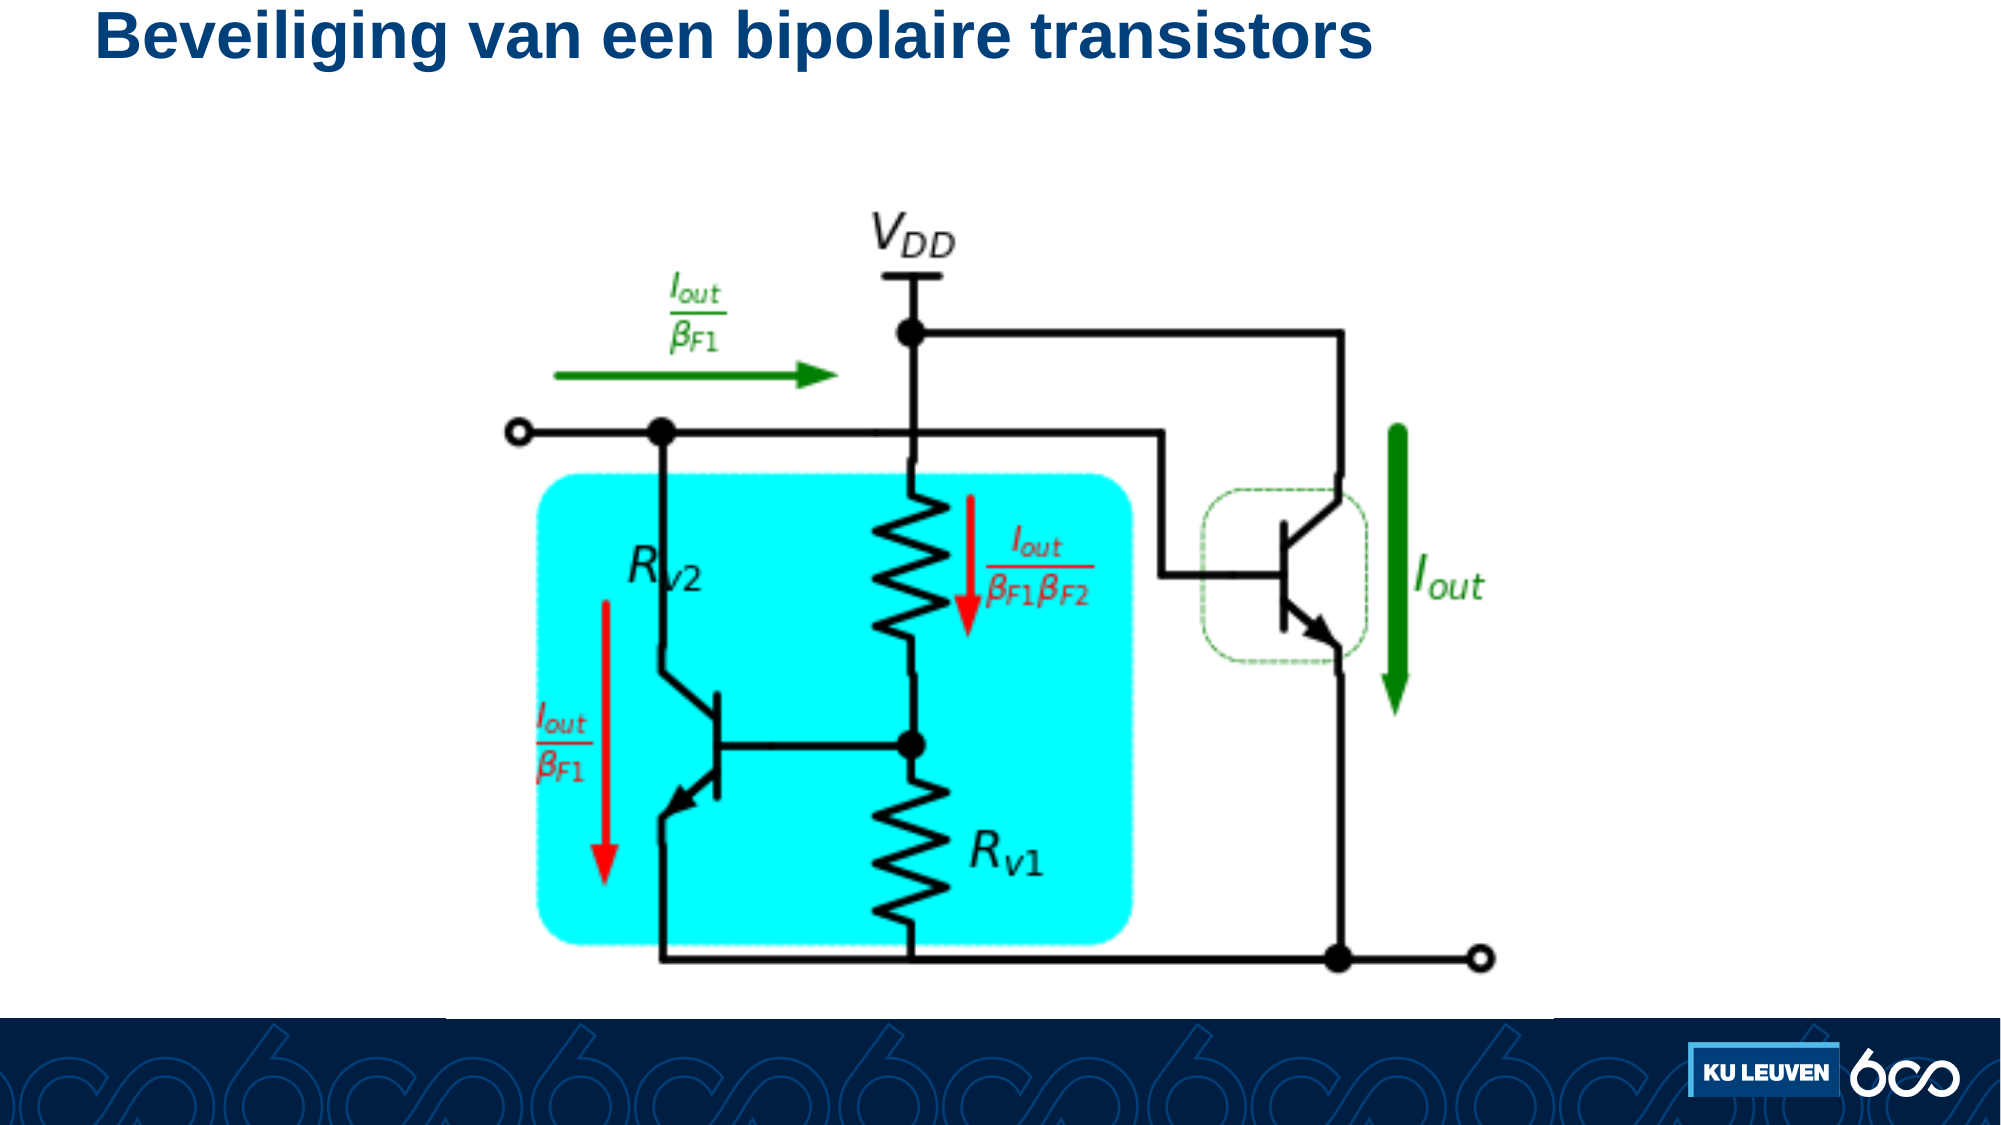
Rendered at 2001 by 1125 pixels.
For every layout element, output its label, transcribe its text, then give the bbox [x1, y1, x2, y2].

title Beveiliging van een bipolaire transistors [94, 0, 1906, 108]
picture [0, 193, 2001, 1125]
